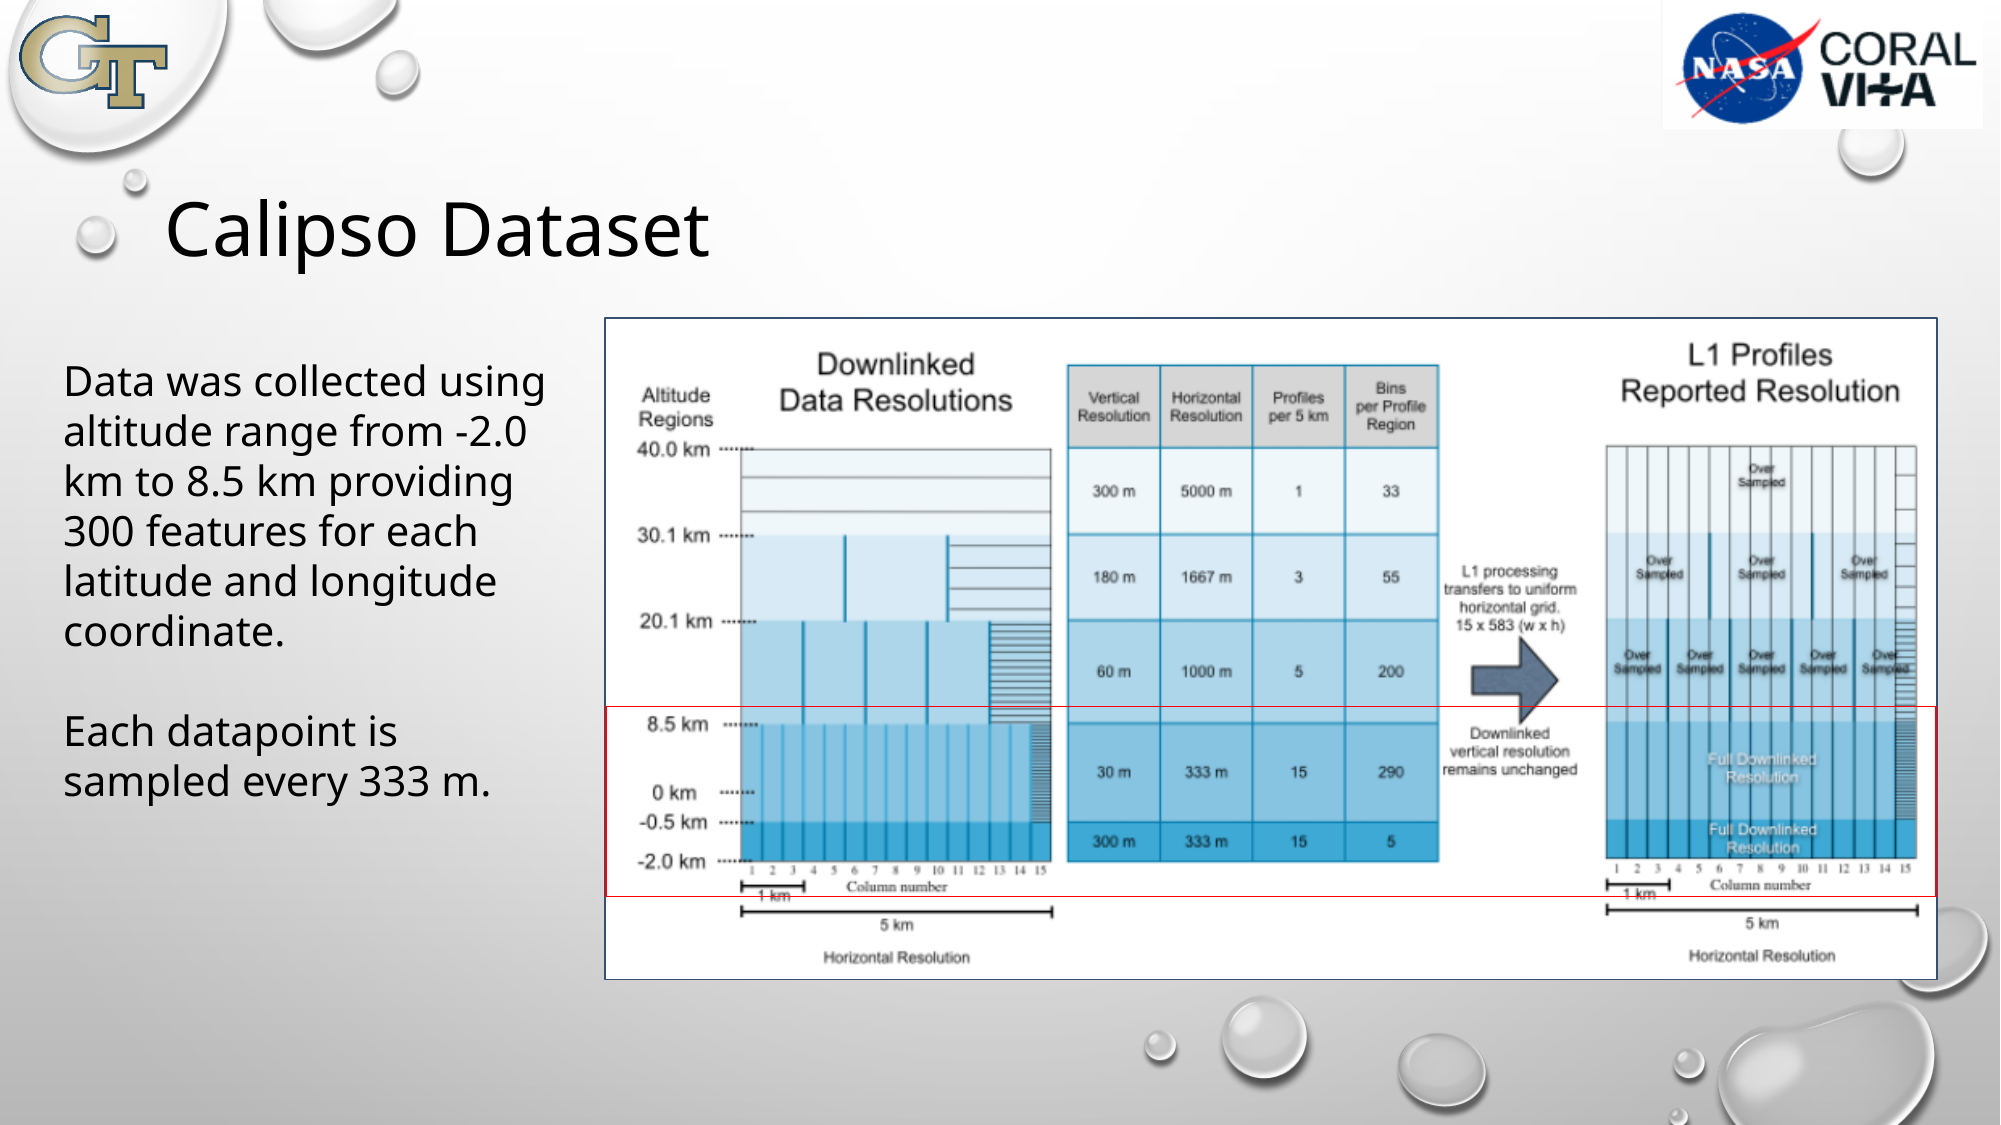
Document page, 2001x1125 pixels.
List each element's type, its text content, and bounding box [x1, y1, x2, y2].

title Calipso Dataset [149, 101, 1851, 364]
picture [0, 0, 2000, 1125]
text_box Data was collected using altitude range from -2.0 km to 8.5 km providing 300 features for each latitude and longitude coordinate. Each datapoint is sampled every 333 m. [48, 339, 581, 820]
